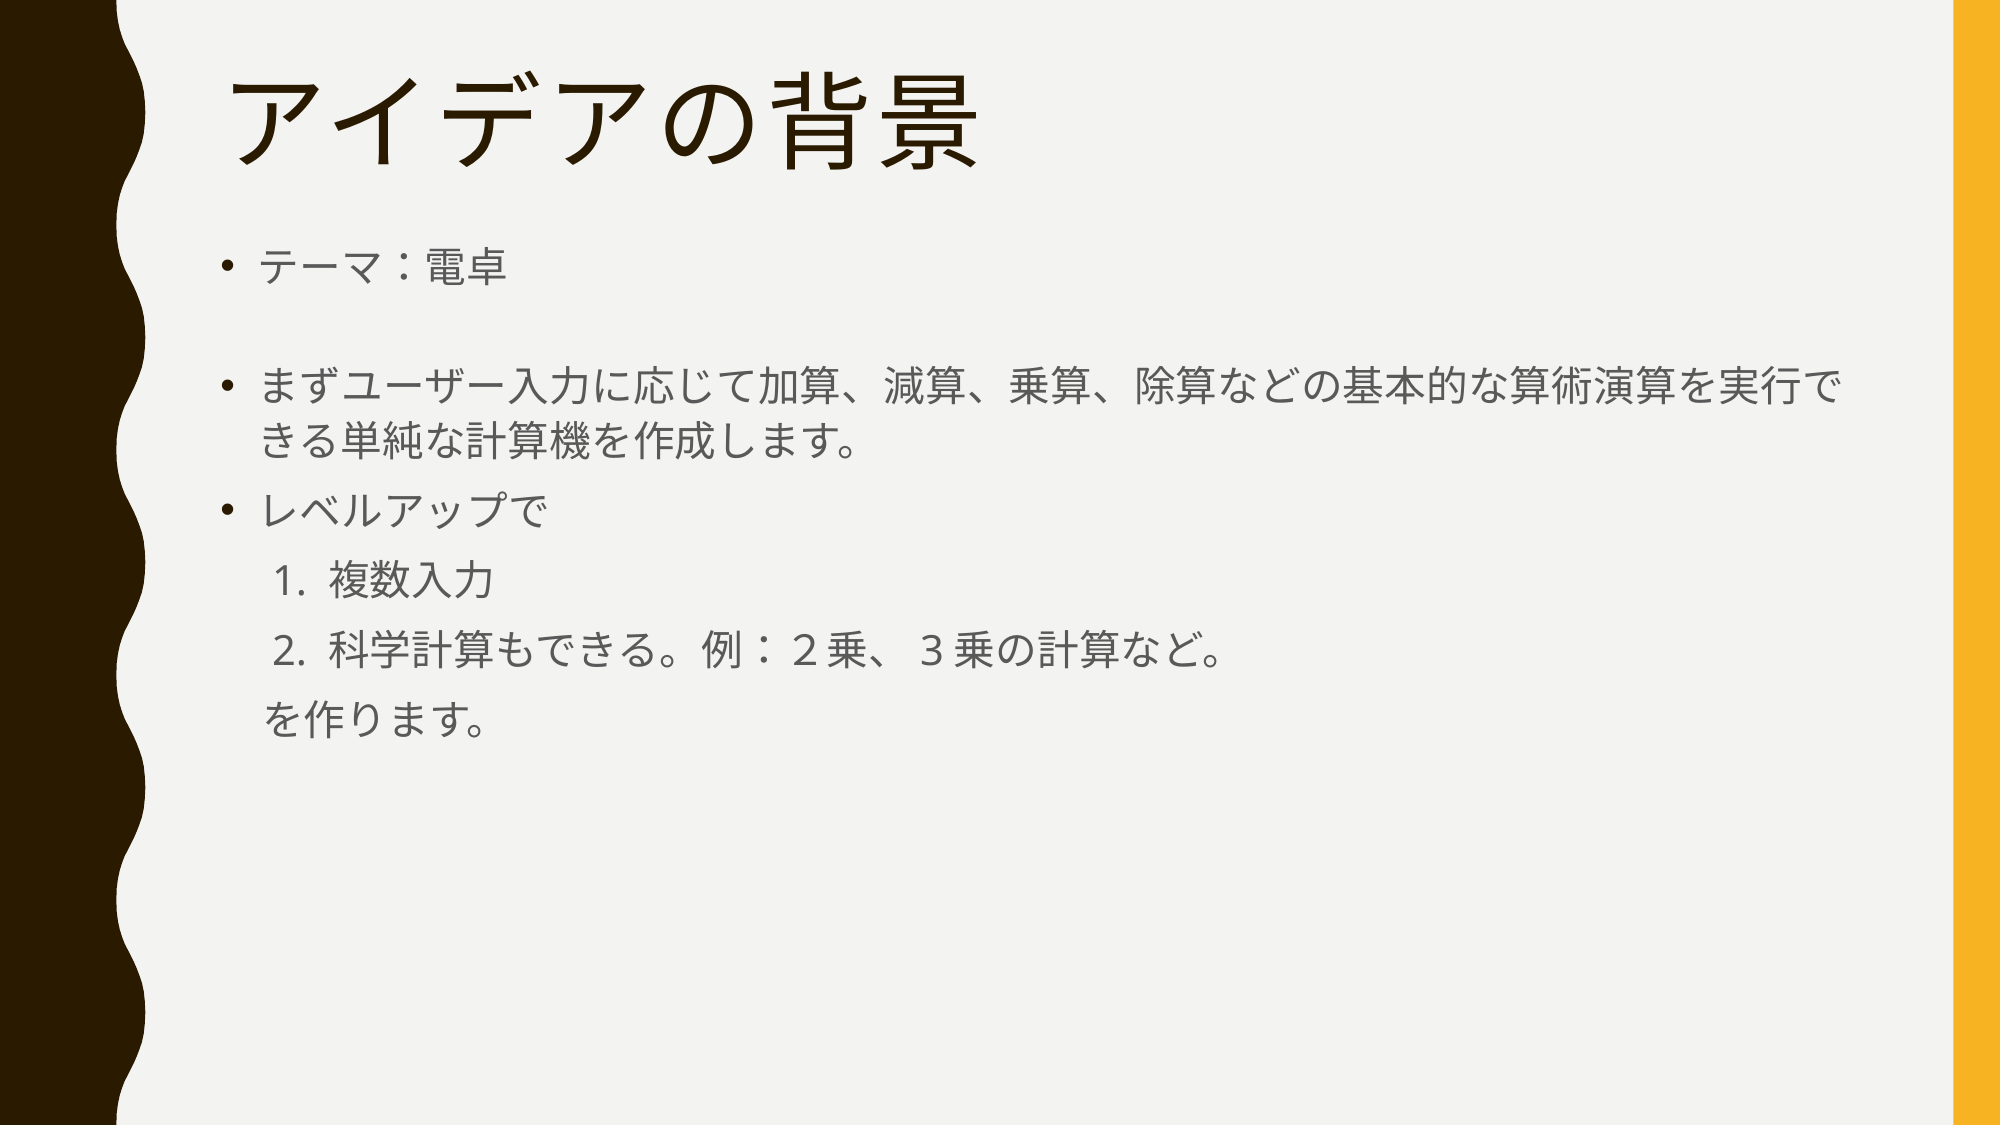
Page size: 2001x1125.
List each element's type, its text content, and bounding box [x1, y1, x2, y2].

list テーマ：電卓 まずユーザー入力に応じて加算、減算、乗算、除算などの基本的な算術演算を実行できる単純な計算機を作成します。 レベルアップで 1. 複数入力 2. 科学計算もできる。例：２乗、3乗の計算など。 を作ります。 [205, 228, 1875, 818]
title アイデアの背景 [205, 62, 1875, 228]
